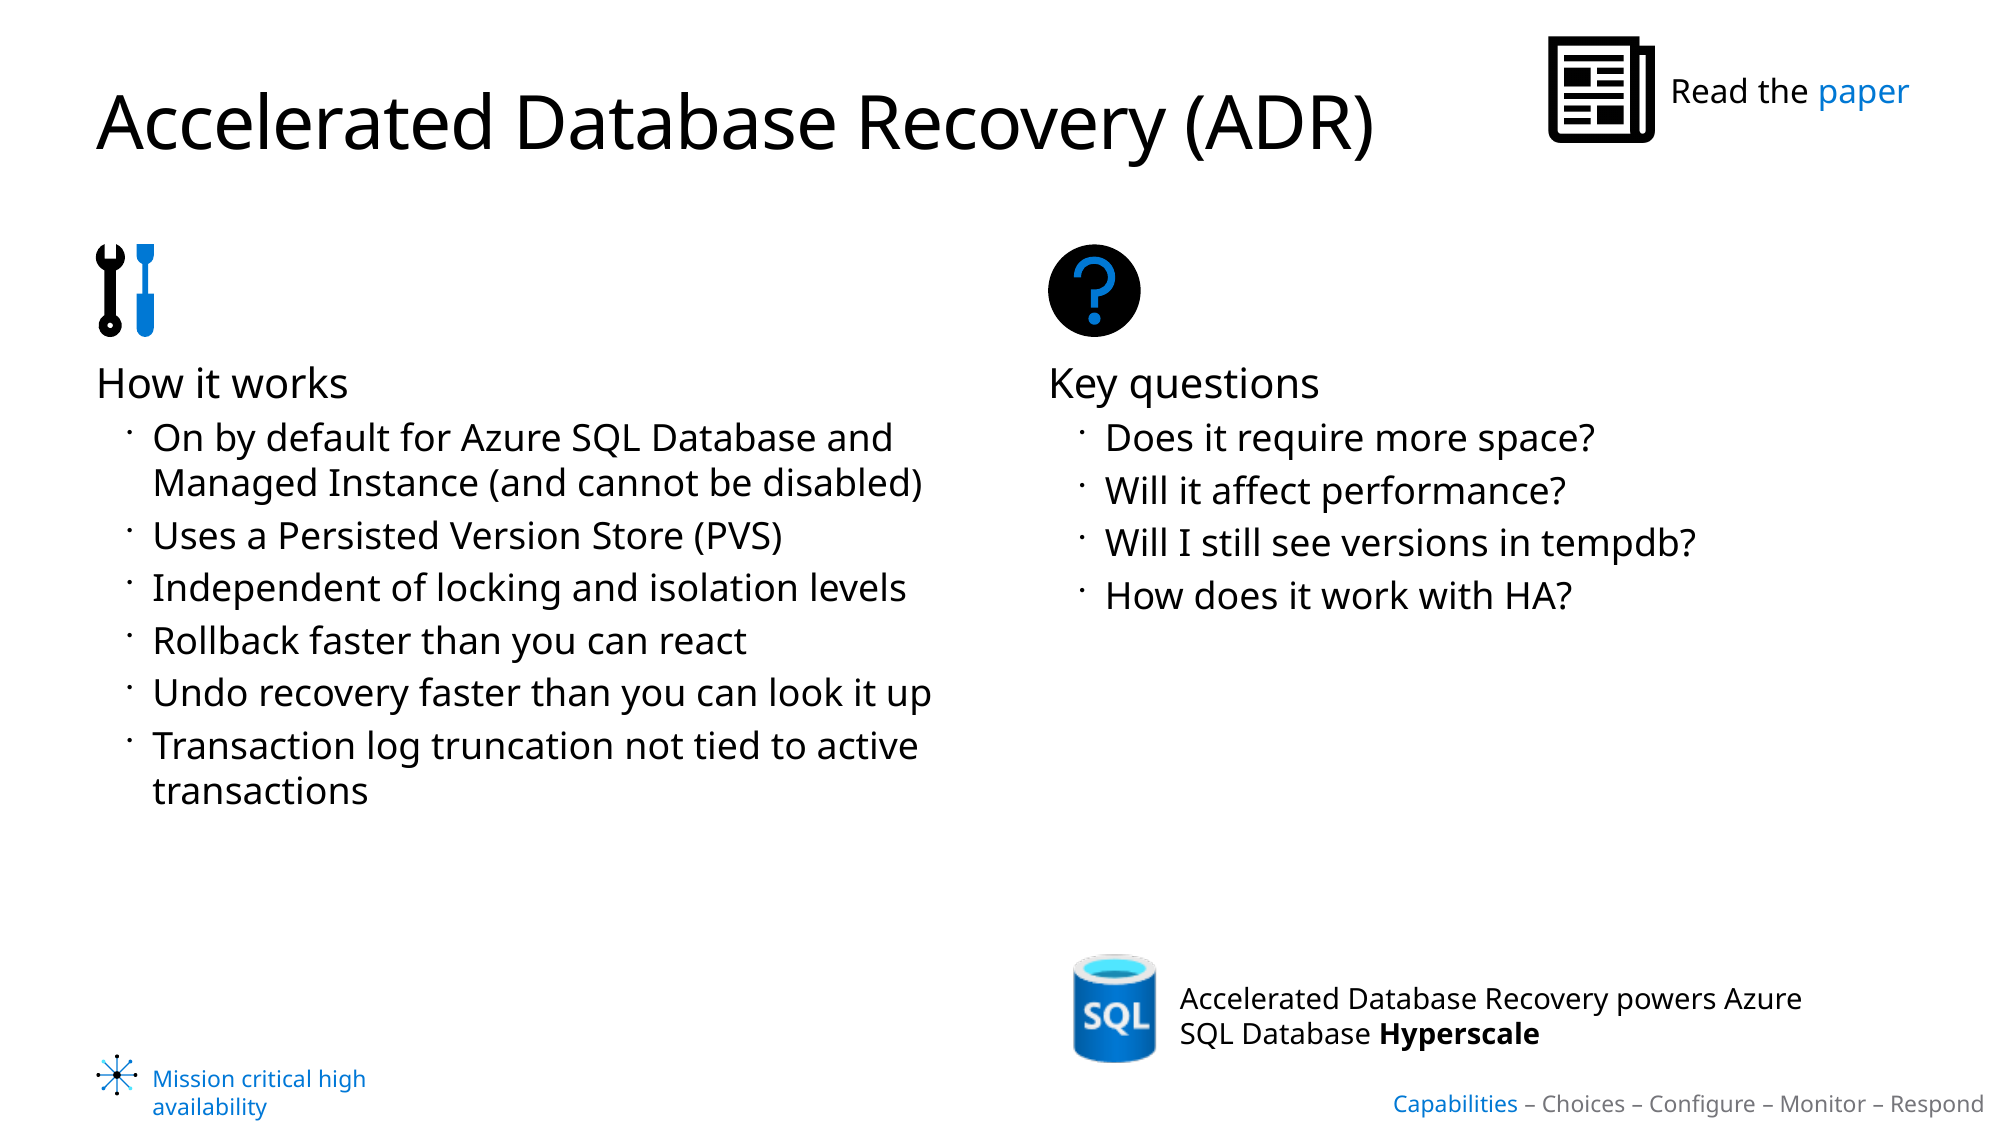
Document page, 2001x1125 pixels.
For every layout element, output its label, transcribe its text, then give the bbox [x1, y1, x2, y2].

text_box Accelerated Database Recovery powers Azure SQL Database Hyperscale [1179, 980, 1854, 1051]
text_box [95, 243, 154, 338]
text_box Capabilities – Choices – Configure – Monitor – Respond [718, 1082, 2000, 1125]
picture [1058, 952, 1172, 1066]
title Accelerated Database Recovery (ADR) [96, 75, 1904, 166]
text_box Read the paper [1678, 70, 1911, 116]
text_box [1047, 244, 1141, 338]
text_box Mission critical high availability [137, 1057, 497, 1125]
picture [1526, 14, 1678, 165]
list How it works On by default for Azure SQL Database and Managed Instance (and cannot be disabled) Uses a Persisted Version Store (PVS) Independent of locking and isolation levels Rollback faster than you can react Undo recovery faster than you can look it up Transaction log truncation not tied to active transactions [95, 356, 997, 826]
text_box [96, 1054, 138, 1096]
list Key questions Does it require more space? Will it affect performance? Will I still see versions in tempdb? How does it work with HA? [1048, 356, 1904, 626]
